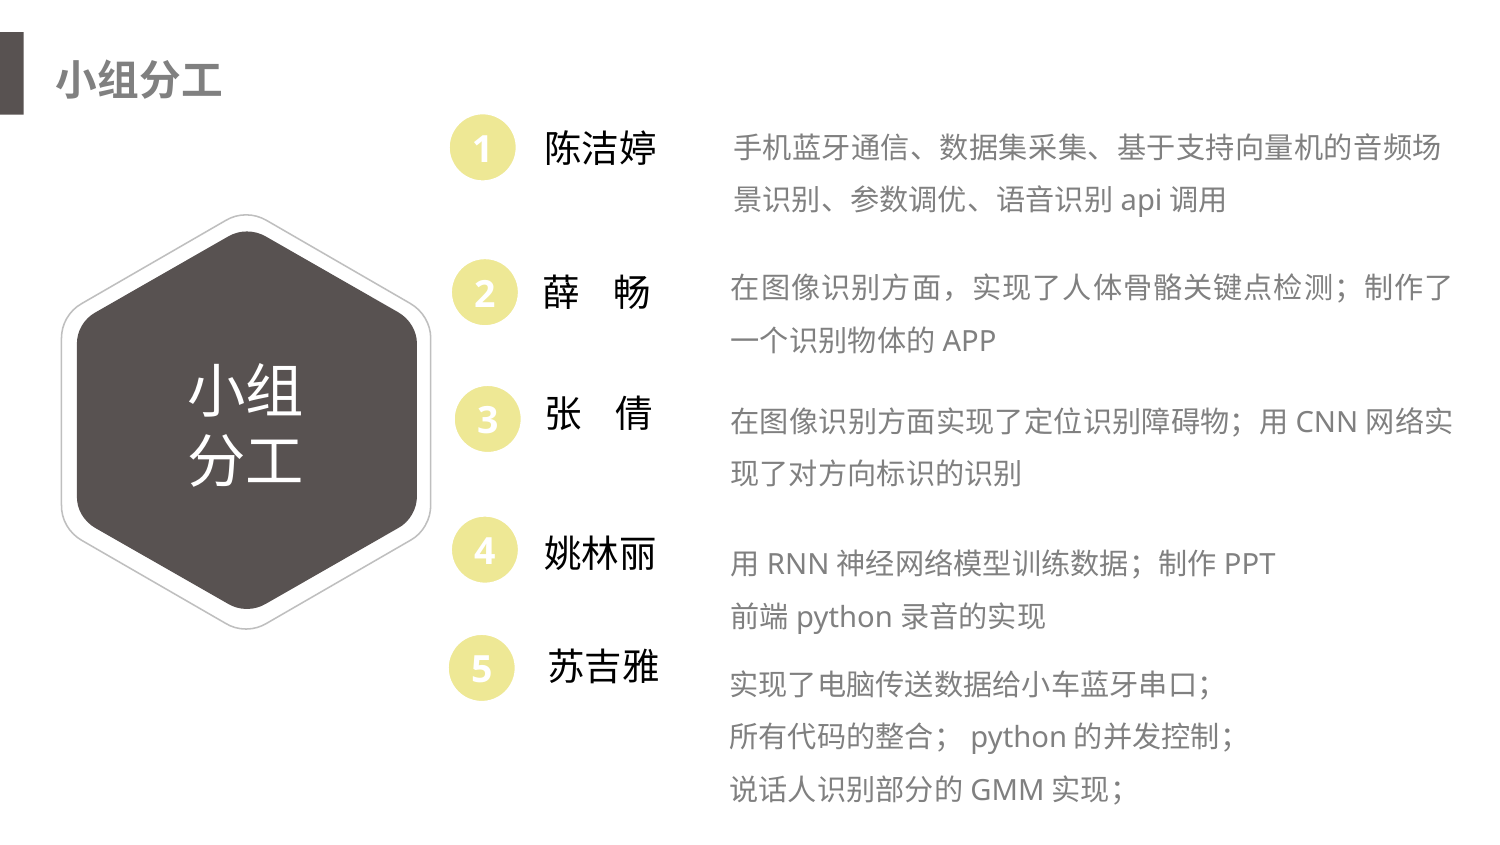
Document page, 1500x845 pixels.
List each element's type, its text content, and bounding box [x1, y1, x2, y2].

text_box 4 [449, 514, 520, 585]
text_box 苏吉雅 [532, 636, 675, 696]
text_box 陈洁婷 [529, 117, 733, 178]
text_box 在图像识别方面，实现了人体骨骼关键点检测；制作了一个识别物体的APP [730, 252, 1454, 358]
text_box 用RNN神经网络模型训练数据；制作PPT 前端python录音的实现 [730, 528, 1371, 633]
text_box 1 [447, 112, 518, 183]
text_box 2 [449, 257, 520, 328]
text_box 5 [446, 632, 517, 704]
text_box 手机蓝牙通信、数据集采集、基于支持向量机的音频场景识别、参数调优、语音识别api调用 [733, 111, 1443, 217]
text_box 小组分工 [39, 6, 918, 151]
text_box [61, 214, 431, 630]
text_box 实现了电脑传送数据给小车蓝牙串口； 所有代码的整合；python的并发控制； 说话人识别部分的GMM实现； [729, 648, 1431, 806]
text_box 张 倩 [529, 382, 815, 443]
text_box 3 [452, 383, 523, 455]
text_box 姚林丽 [529, 522, 815, 583]
text_box 薛 畅 [527, 261, 813, 322]
text_box 在图像识别方面实现了定位识别障碍物；用CNN网络实现了对方向标识的识别 [730, 385, 1454, 491]
